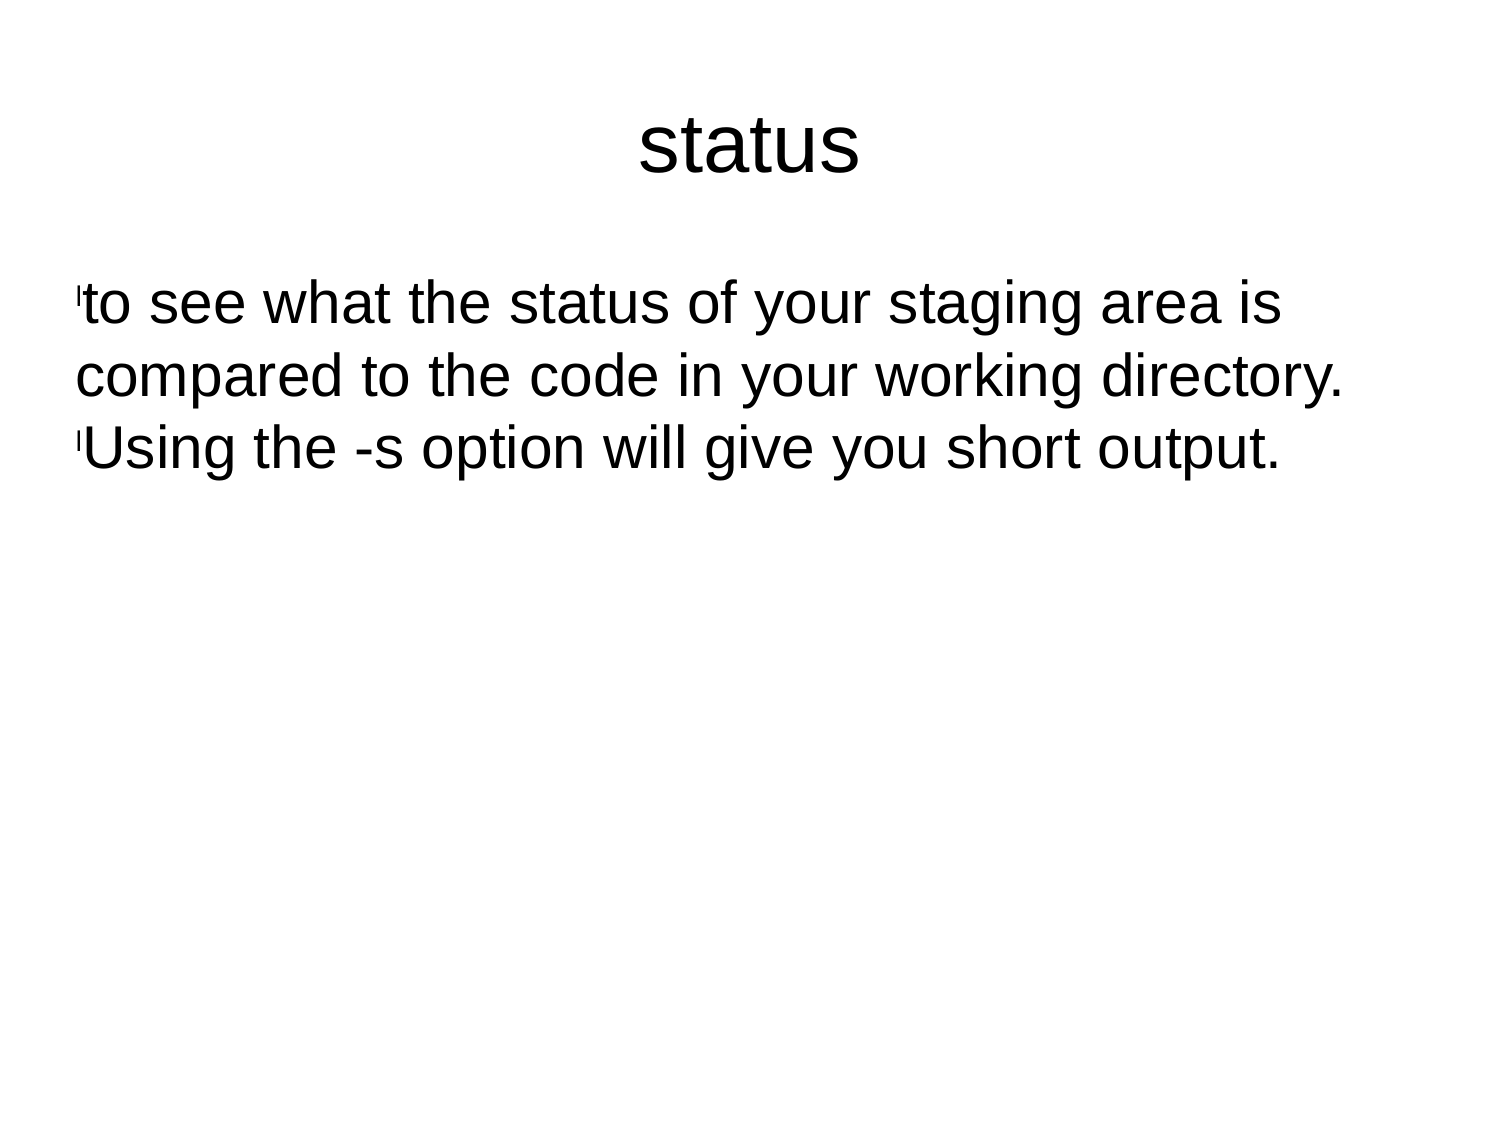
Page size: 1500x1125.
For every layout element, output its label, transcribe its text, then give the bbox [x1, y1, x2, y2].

text_box status [74, 44, 1425, 233]
text_box to see what the status of your staging area is compared to the code in your working directory. Using the -s option will give you short output. [74, 263, 1425, 916]
